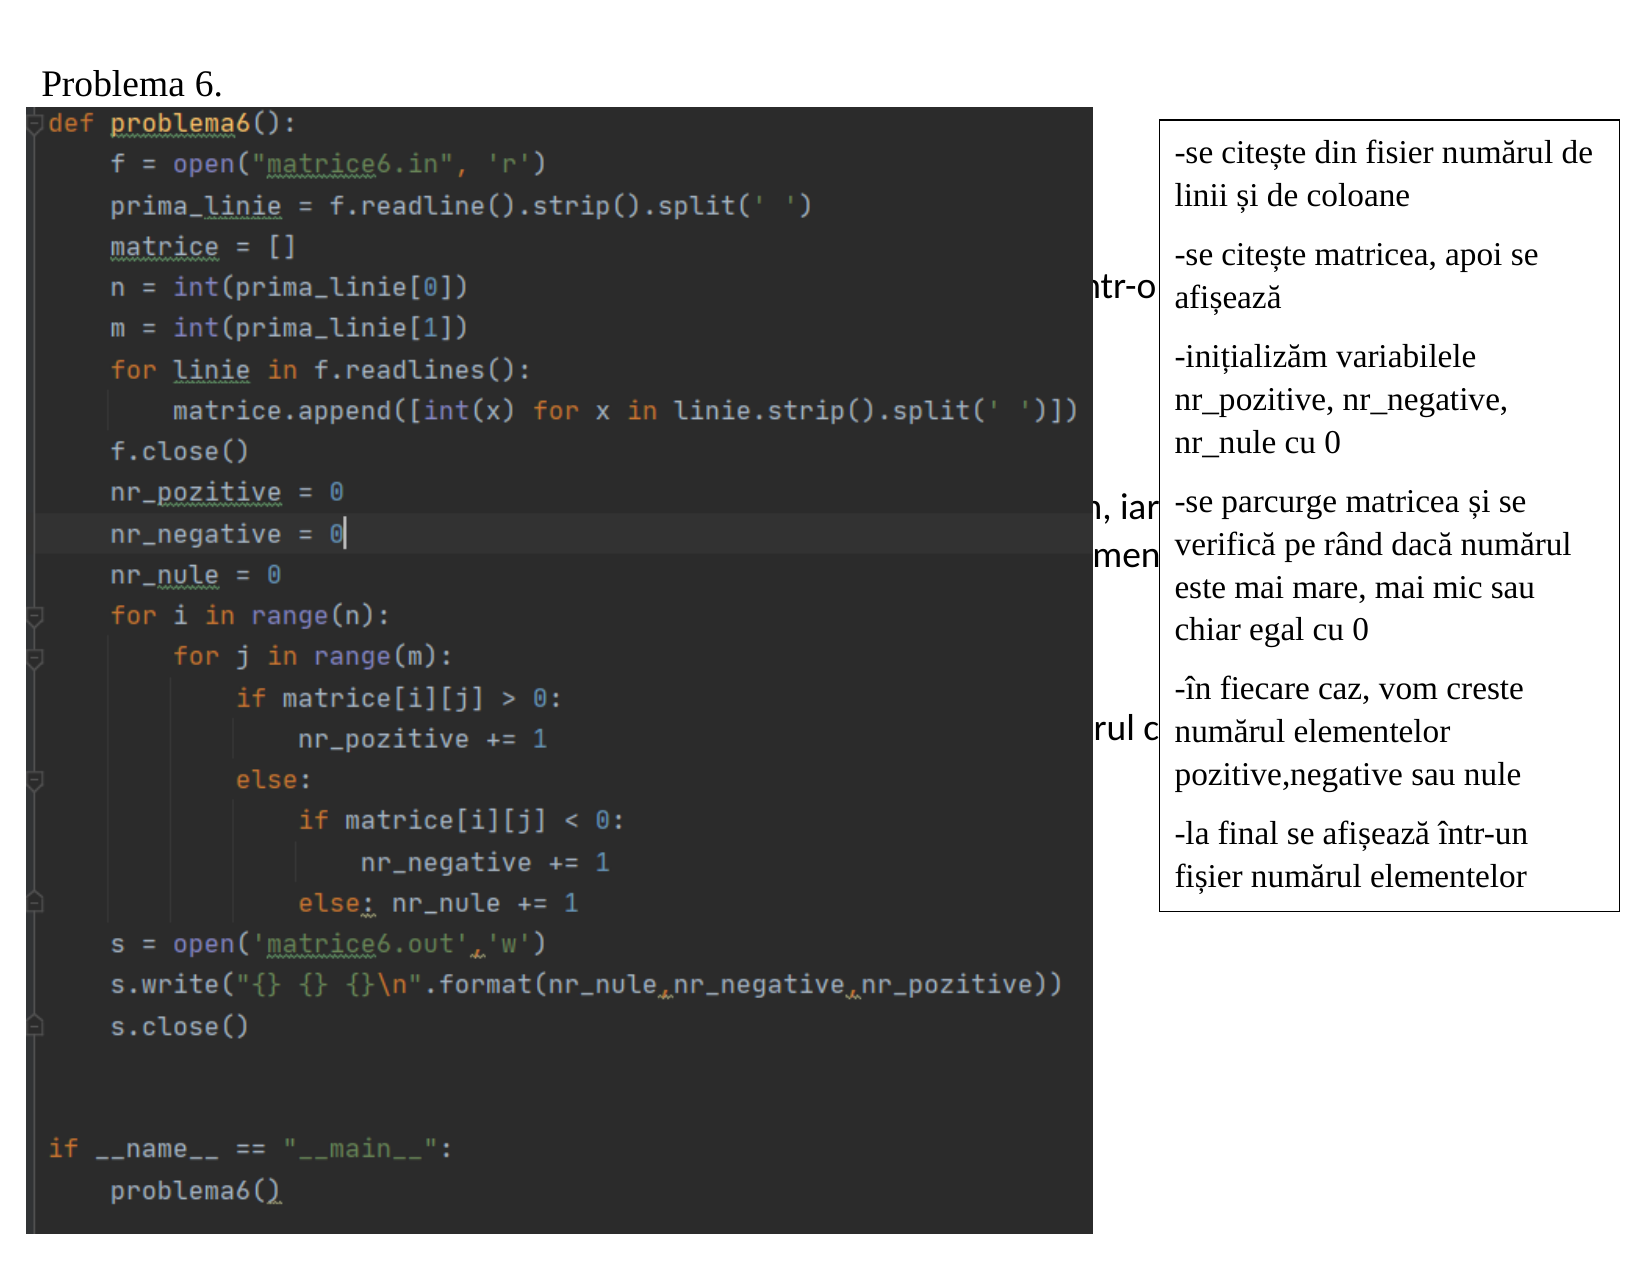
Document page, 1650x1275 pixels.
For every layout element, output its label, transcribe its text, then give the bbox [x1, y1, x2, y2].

text_box Problema 6. [26, 6, 1422, 112]
picture [26, 107, 1093, 1235]
text_box Cerința Să se afiseze câte elemente sunt pozitive, negative, respectiv nule, într-o matrice bidimensionala. Date de intrare Fişierul de intrare matrice6.in conţine pe prima linie numerele m şi n, iar pe următoarele m linii câte n numere naturale separate prin spaţii, reprezentând elementele tabloului. Date de ieşire Fişierul de ieşire maxminmatrice.out va conţine pe prima linie numărul cerut, cea mai mare valoare dintre minimele de pe linii. Restricţii şi precizări 2≤m,n≤23 elementele tabloului sunt mai mici decât 1000. [1093, 150, 1442, 1227]
text_box -se citește din fisier numărul de linii și de coloane -se citește matricea, apoi se afișează -inițializăm variabilele nr_pozitive, nr_negative, nr_nule cu 0 -se parcurge matricea și se verifică pe rând dacă numărul este mai mare, mai mic sau chiar egal cu 0 -în fiecare caz, vom creste numărul elementelor pozitive,negative sau nule -la final se afișează într-un fișier numărul elementelor [1159, 120, 1620, 912]
